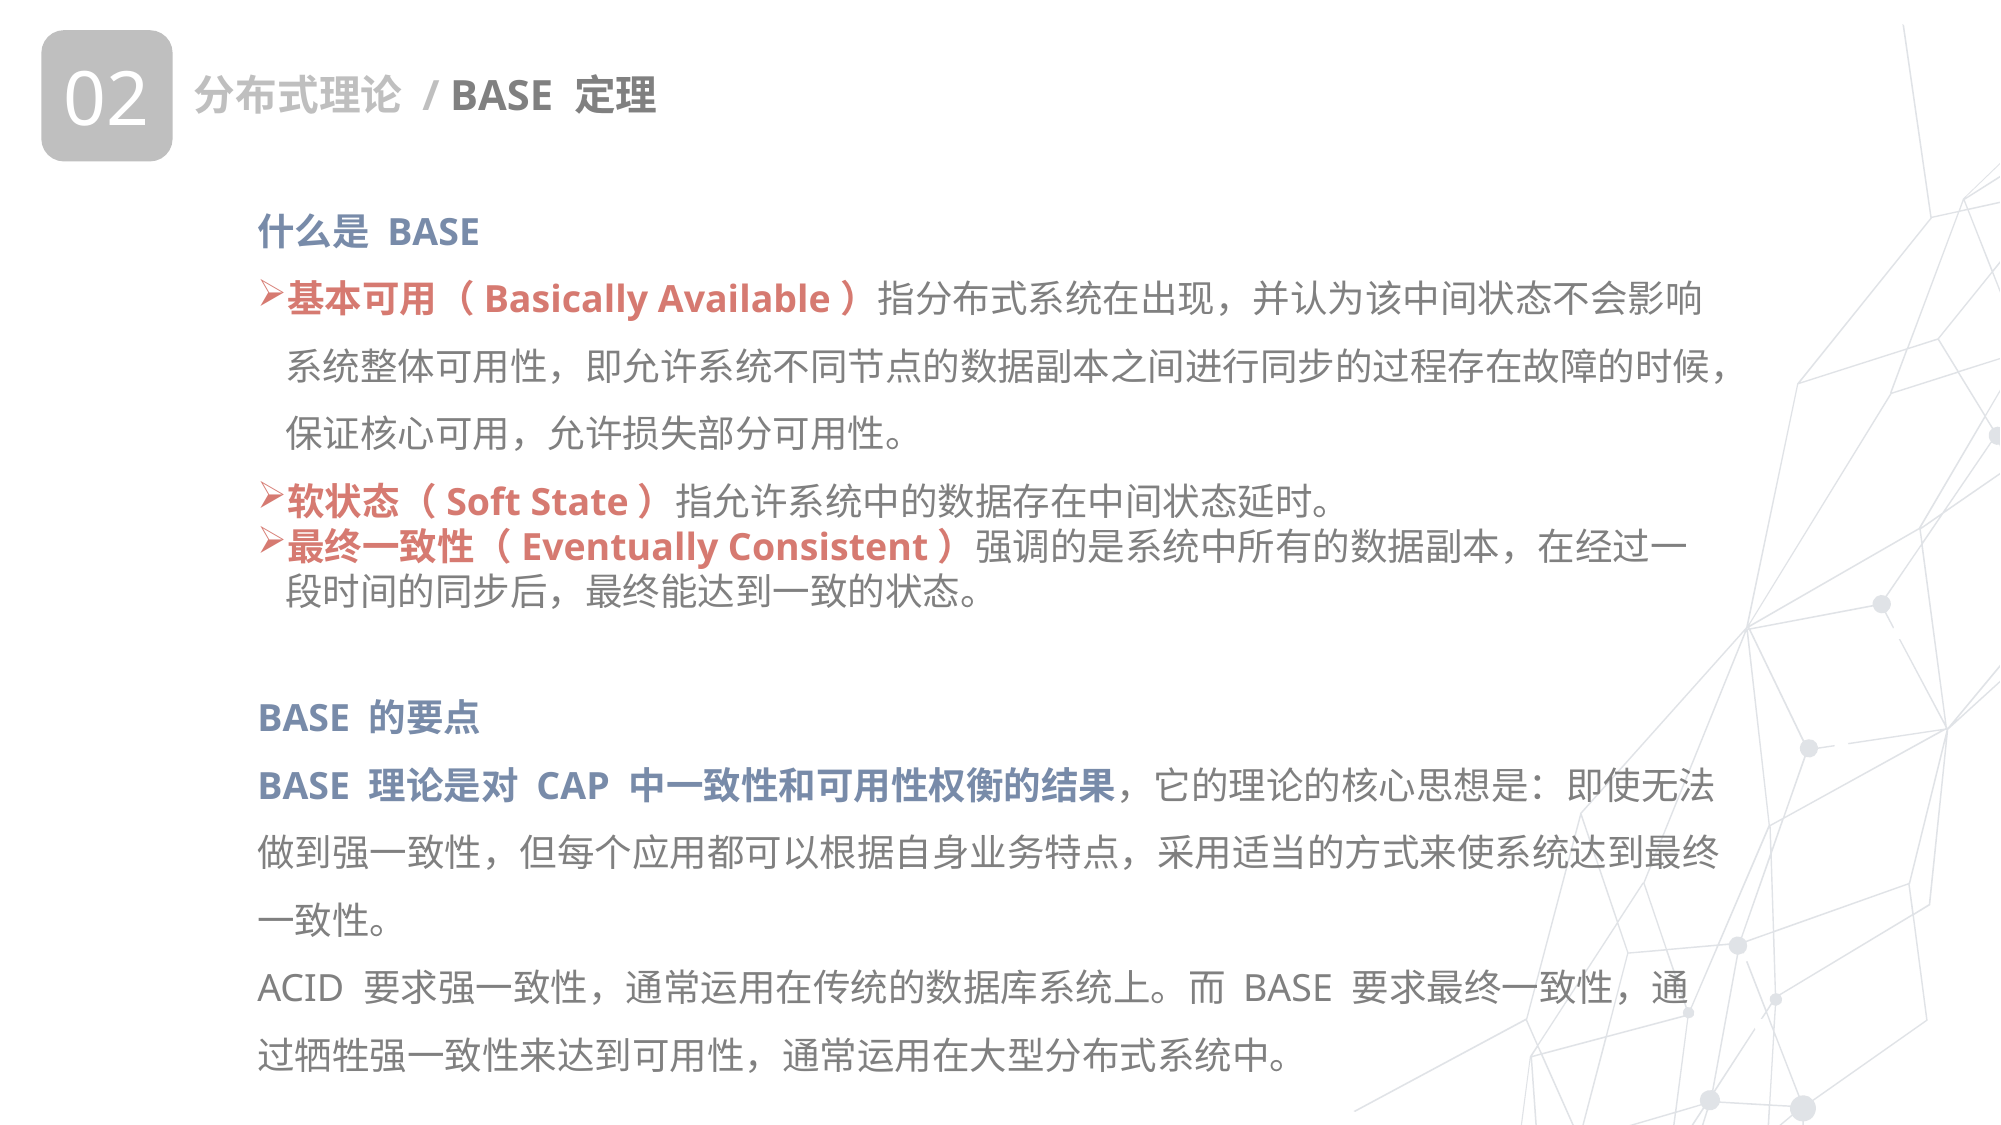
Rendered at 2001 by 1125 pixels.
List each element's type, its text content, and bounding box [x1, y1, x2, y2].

text_box 分布式理论 / BASE 定理 [194, 35, 958, 138]
text_box 02 [41, 30, 173, 162]
text_box [1582, 1084, 1595, 1125]
text_box [1353, 1084, 1408, 1112]
text_box [1629, 24, 2000, 1125]
text_box [1520, 1084, 1528, 1125]
text_box 什么是 BASE 基本可用（Basically Available）指分布式系统在出现，并认为该中间状态不会影响系统整体可用性，即允许系统不同节点的数据副本之间进行同步的过程存在故障的时候，保证核心可用，允许损失部分可用性。 软状态（Soft State）指允许系统中的数据存在中间状态延时。 最终一致性（Eventually Consistent）强调的是系统中所有的数据副本，在经过一段时间的同步后，最终能达到一致的状态。 [242, 177, 1740, 620]
text_box [1532, 1084, 1537, 1125]
text_box [1553, 1084, 1574, 1125]
text_box BASE 的要点 BASE 理论是对 CAP 中一致性和可用性权衡的结果，它的理论的核心思想是：即使无法做到强一致性，但每个应用都可以根据自身业务特点，采用适当的方式来使系统达到最终一致性。 ACID 要求强一致性，通常运用在传统的数据库系统上。而 BASE 要求最终一致性，通过牺牲强一致性来达到可用性，通常运用在大型分布式系统中。 [242, 664, 1740, 1084]
